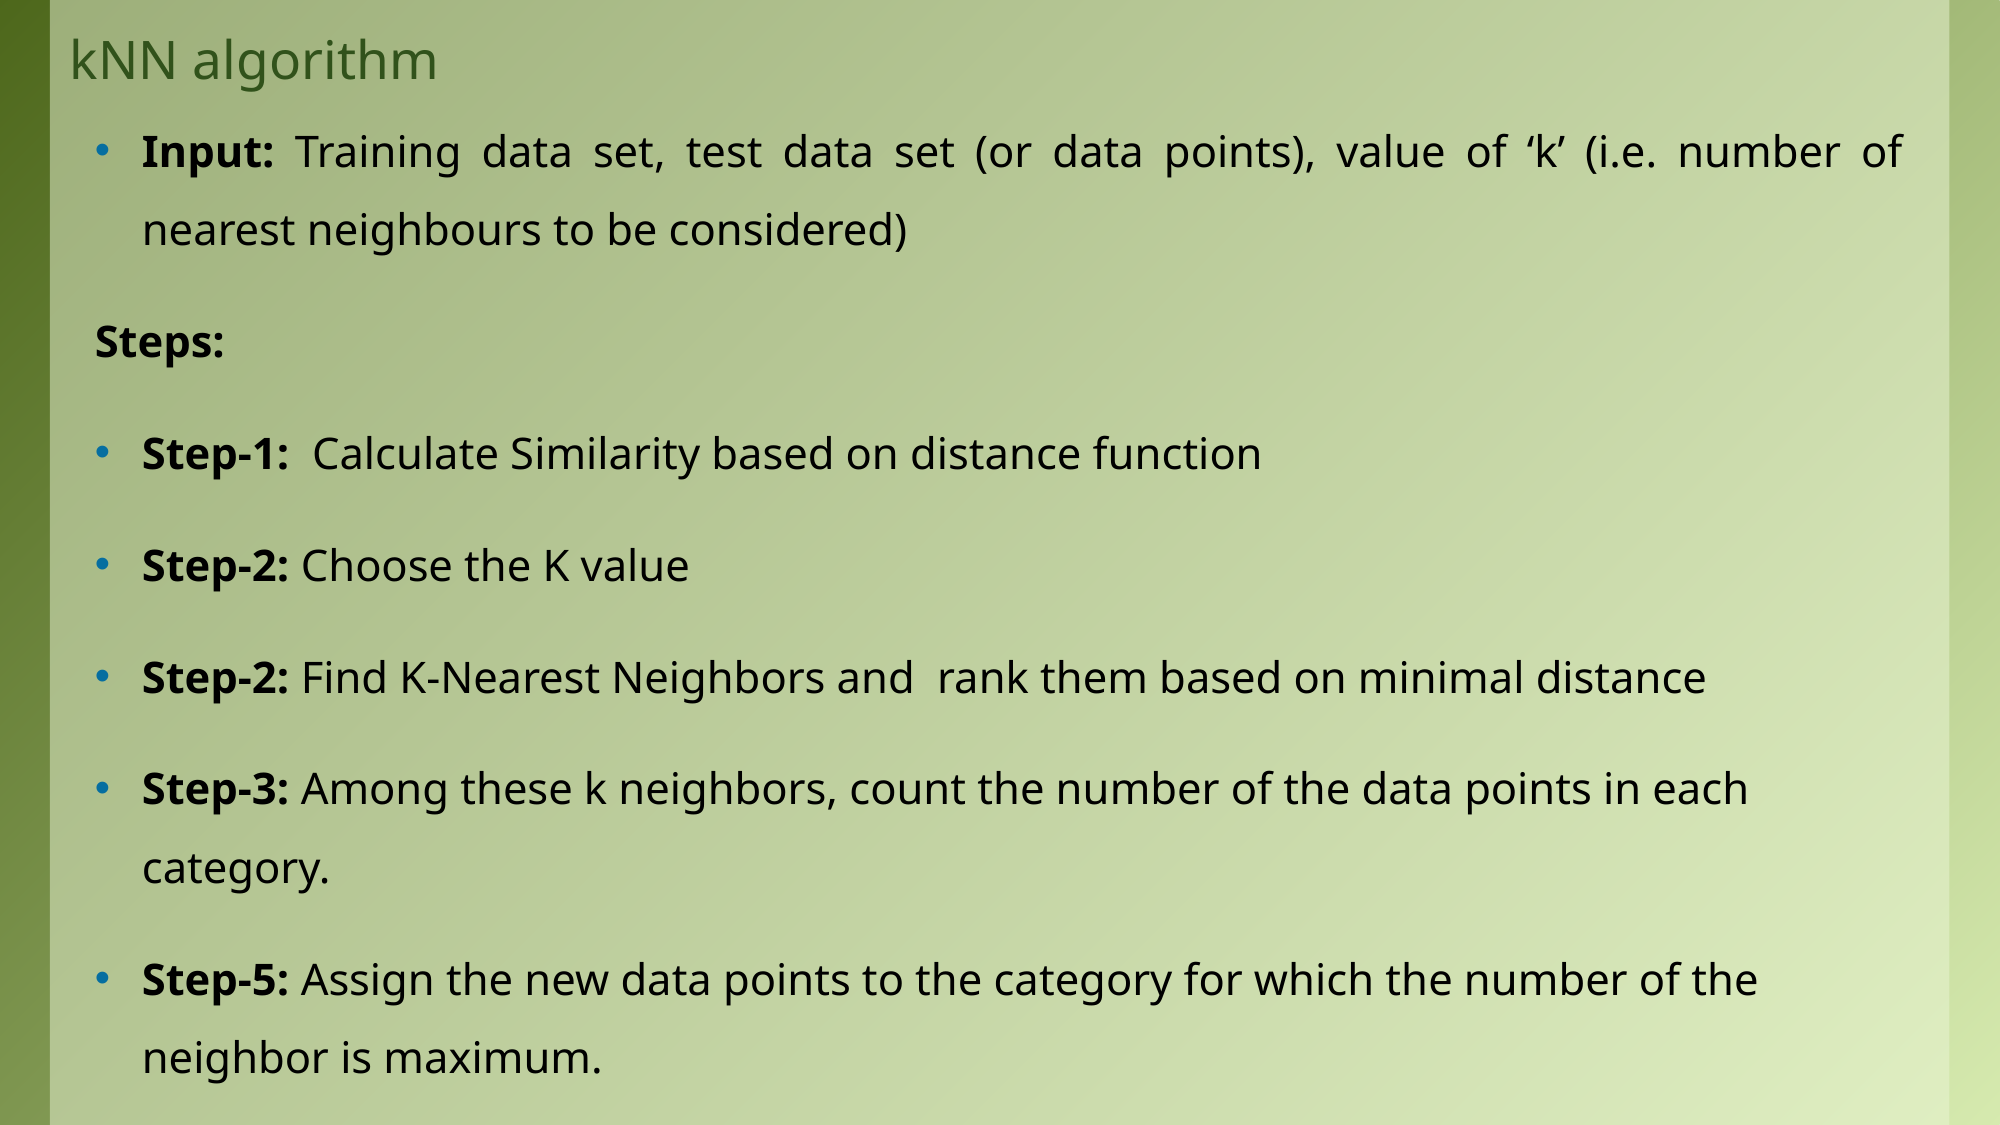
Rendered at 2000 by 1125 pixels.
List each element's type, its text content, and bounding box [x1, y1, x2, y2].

list Input: Training data set, test data set (or data points), value of ‘k’ (i.e. number of nearest neighbours to be considered) Steps: Step-1: Calculate Similarity based on distance function Step-2: Choose the K value Step-2: Find K-Nearest Neighbors and rank them based on minimal distance Step-3: Among these k neighbors, count the number of the data points in each category. Step-5: Assign the new data points to the category for which the number of the neighbor is maximum. [74, 87, 1925, 1100]
title kNN algorithm [49, 24, 1716, 100]
